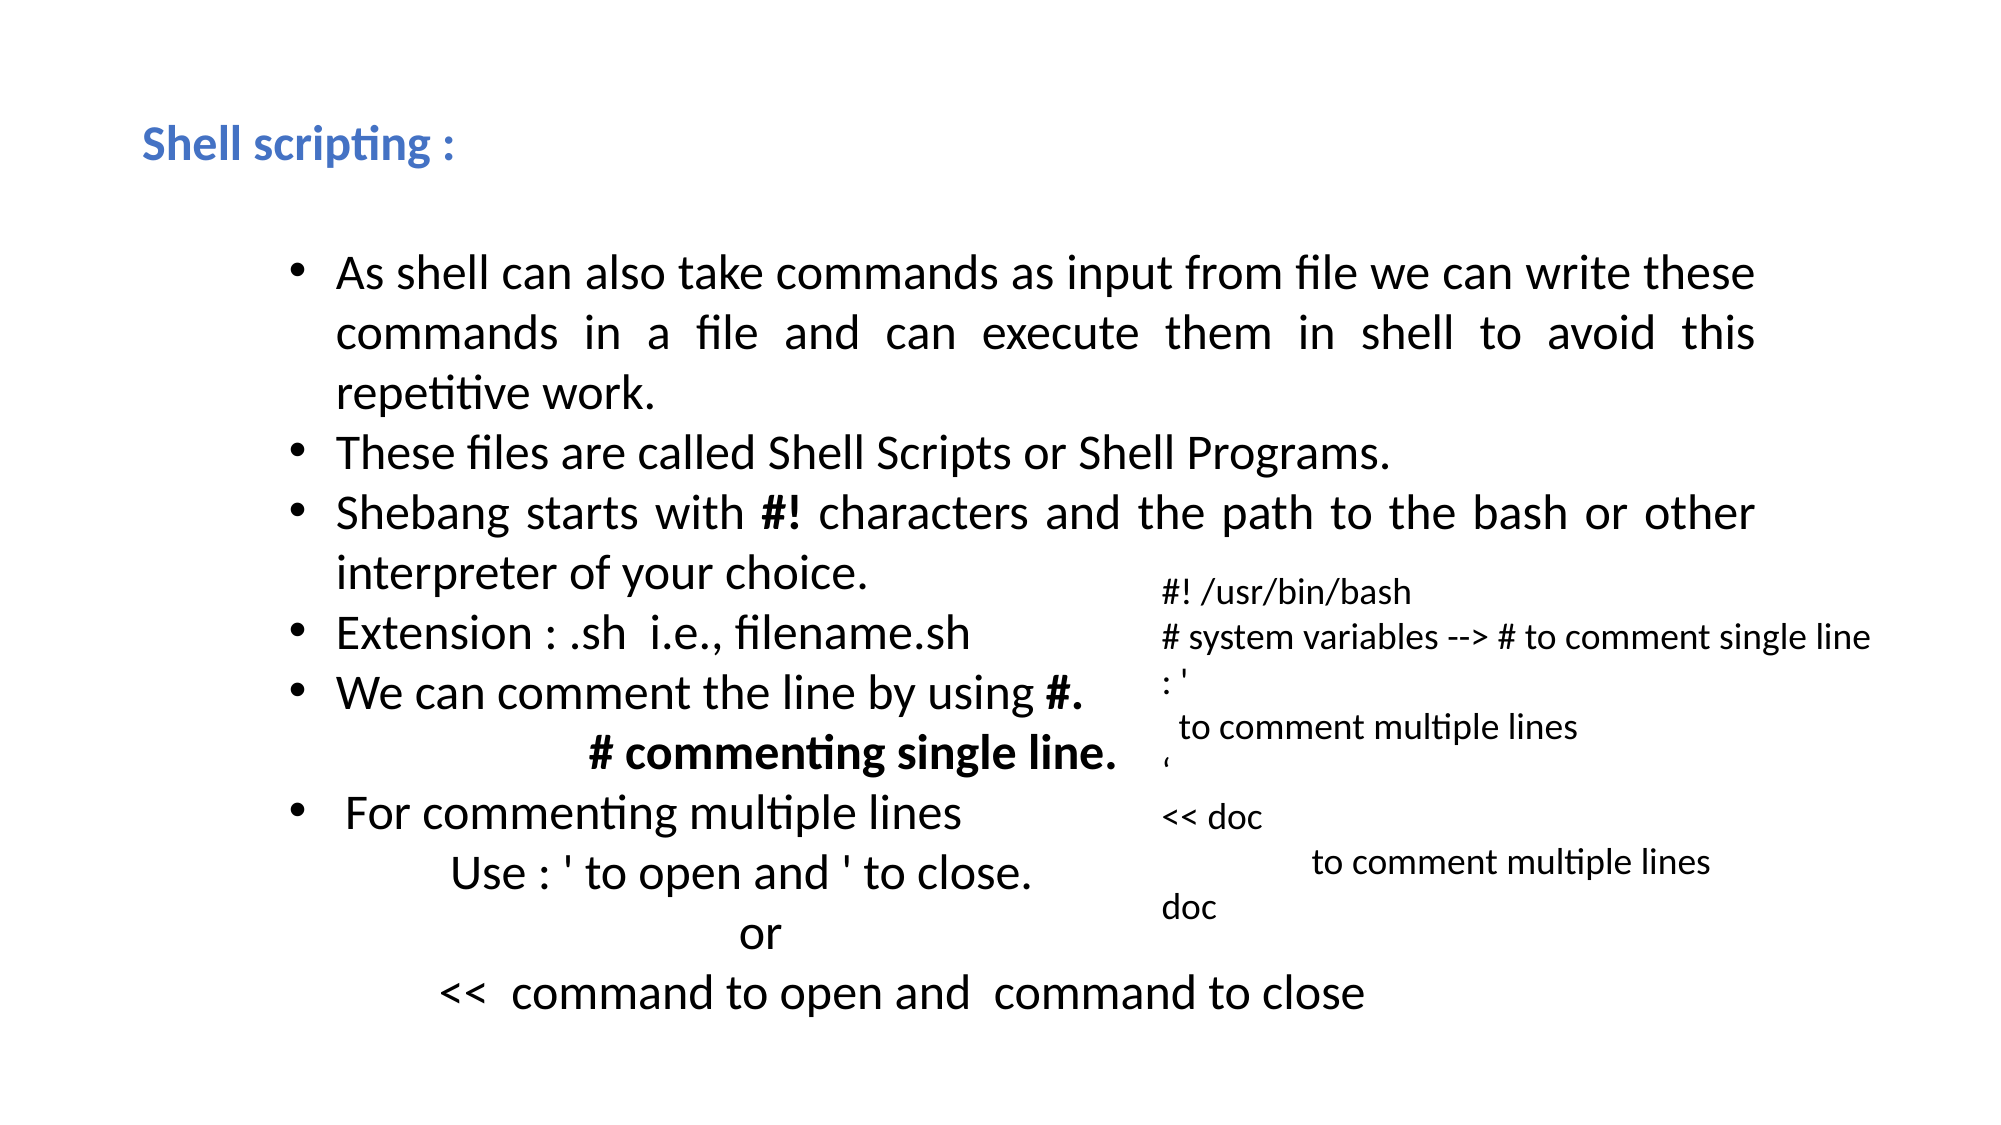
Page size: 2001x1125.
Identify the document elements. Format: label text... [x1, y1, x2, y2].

text_box As shell can also take commands as input from file we can write these commands in a file and can execute them in shell to avoid this repetitive work. These files are called Shell Scripts or Shell Programs. Shebang starts with #! characters and the path to the bash or other interpreter of your choice. Extension : .sh i.e., filename.sh We can comment the line by using #. # commenting single line. For commenting multiple lines Use : ' to open and ' to close. or << command to open and command to close [274, 231, 1772, 1125]
text_box Shell scripting : [127, 102, 778, 178]
text_box #! /usr/bin/bash # system variables --> # to comment single line : ' to comment multiple lines ‘ << doc to comment multiple lines doc [1146, 559, 1916, 935]
